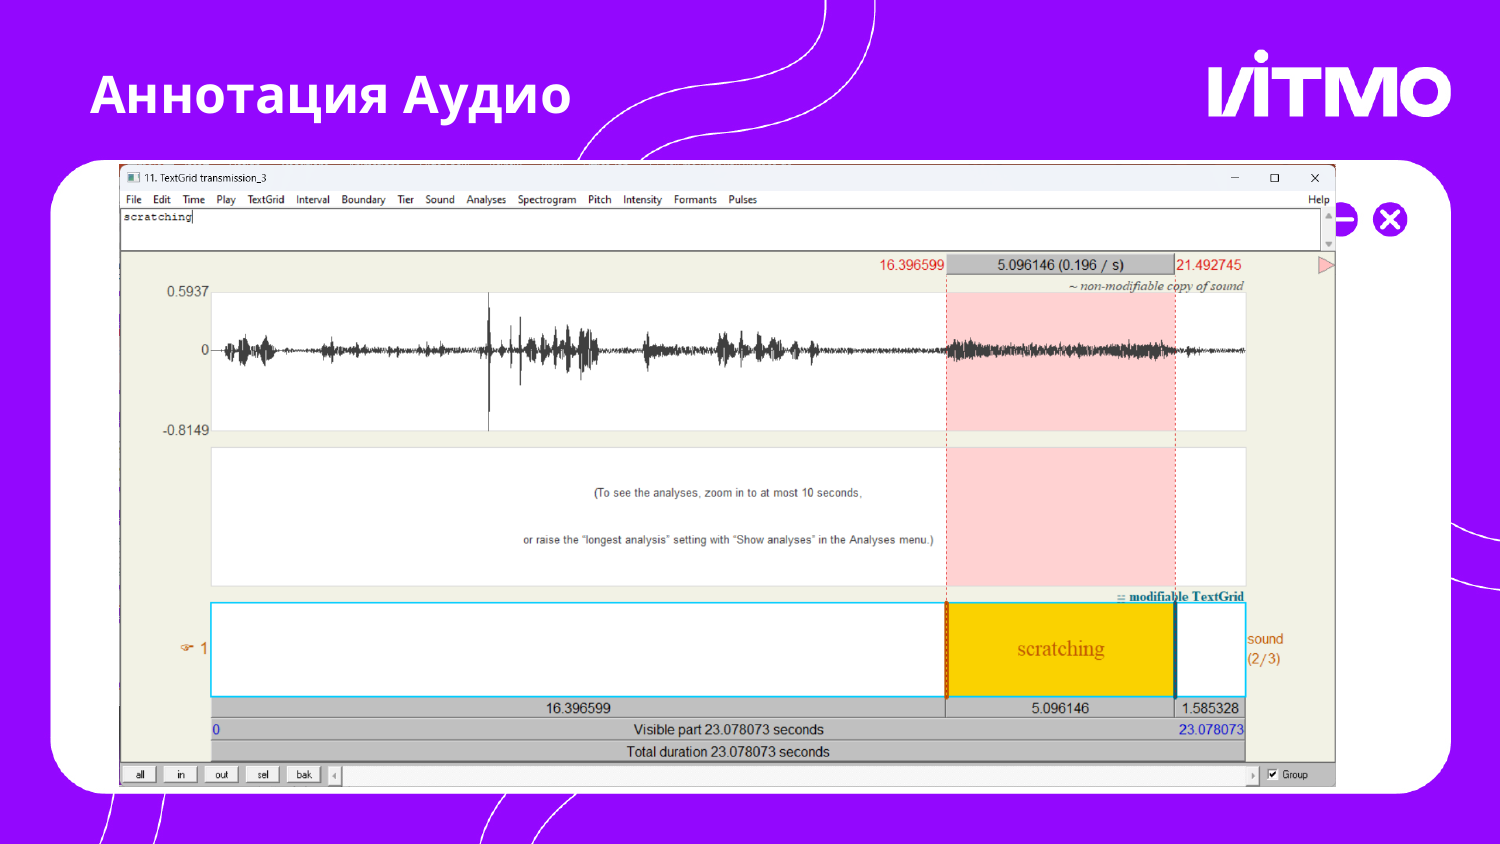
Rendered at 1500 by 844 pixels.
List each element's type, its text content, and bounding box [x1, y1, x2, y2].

picture [0, 0, 1500, 844]
title Аннотация Аудио [75, 50, 1195, 137]
